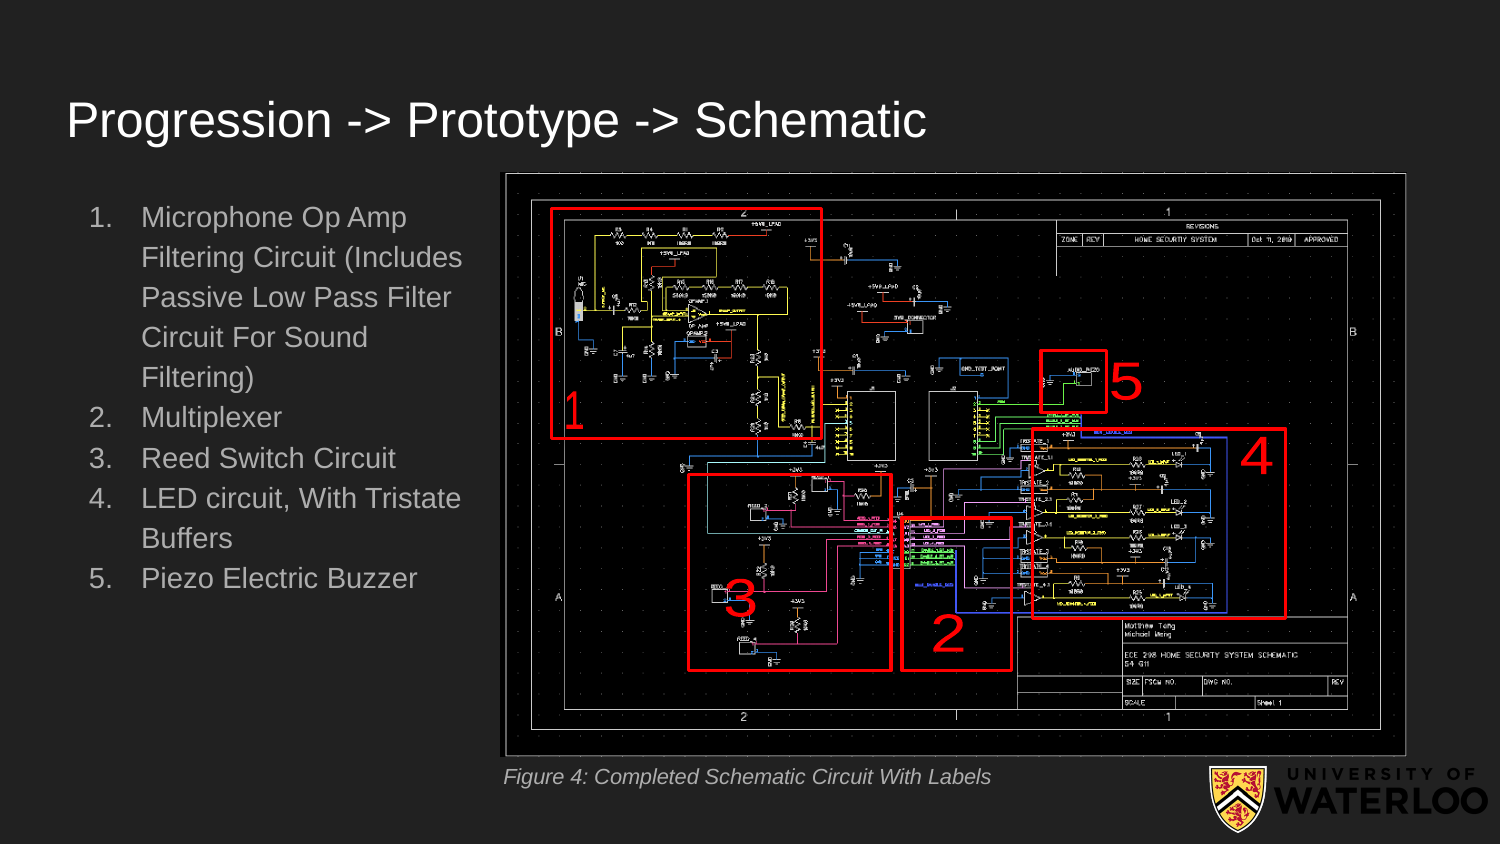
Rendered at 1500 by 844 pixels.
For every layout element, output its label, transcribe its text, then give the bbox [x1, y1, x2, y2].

title Progression -> Prototype -> Schematic [51, 72, 1449, 167]
list Microphone Op Amp Filtering Circuit (Includes Passive Low Pass Filter Circuit For Sound Filtering) Multiplexer Reed Switch Circuit LED circuit, With Tristate Buffers Piezo Electric Buzzer [51, 177, 495, 725]
text_box Figure 4: Completed Schematic Circuit With Labels [488, 747, 1141, 825]
picture [500, 172, 1500, 844]
